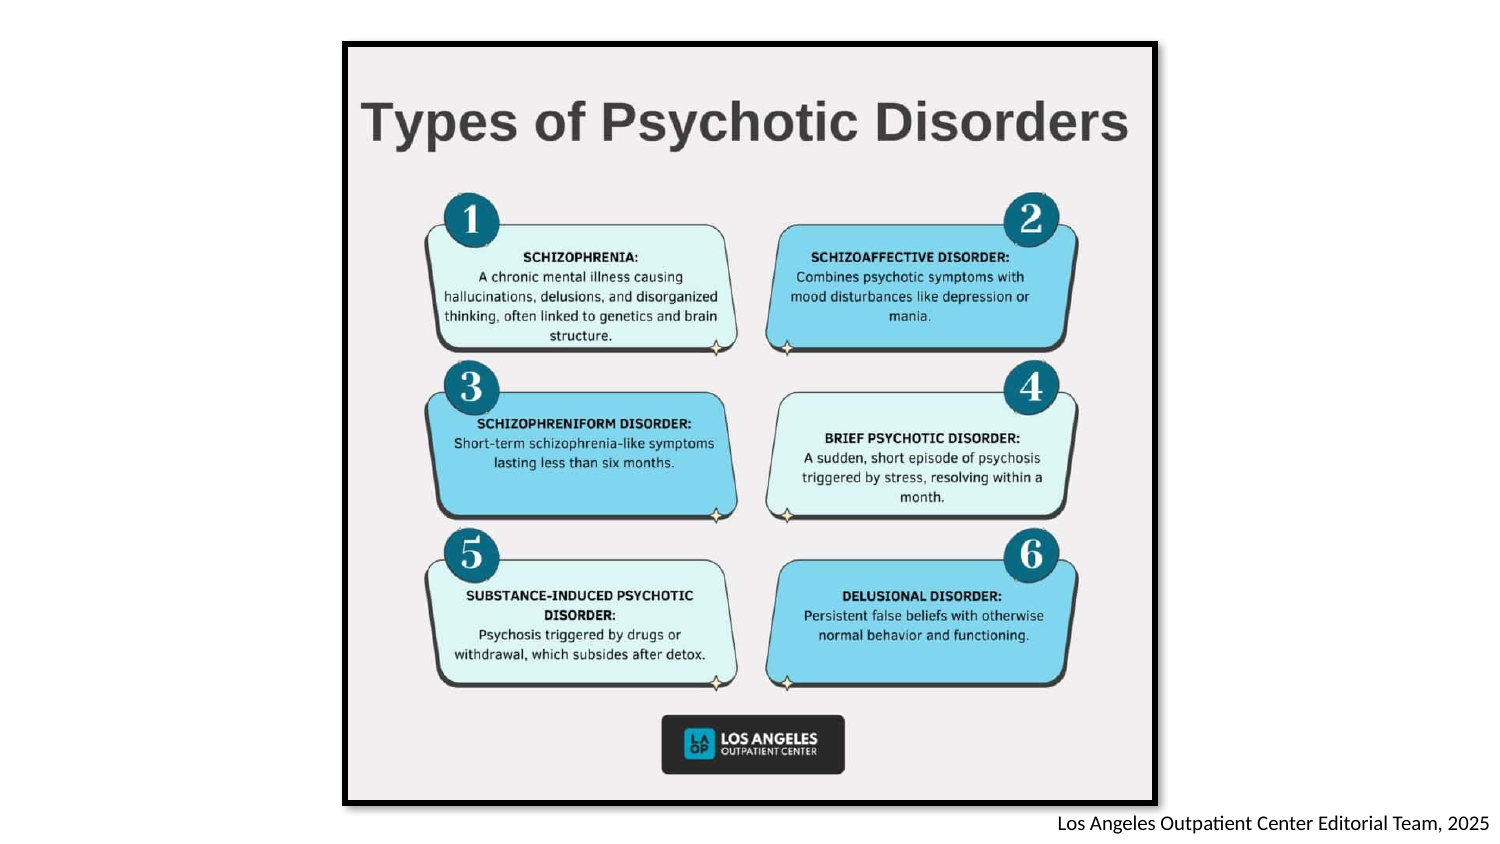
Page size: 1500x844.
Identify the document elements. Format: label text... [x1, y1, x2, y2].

text_box Los Angeles Outpatient Center Editorial Team, 2025 [955, 802, 1500, 842]
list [348, 46, 1152, 800]
